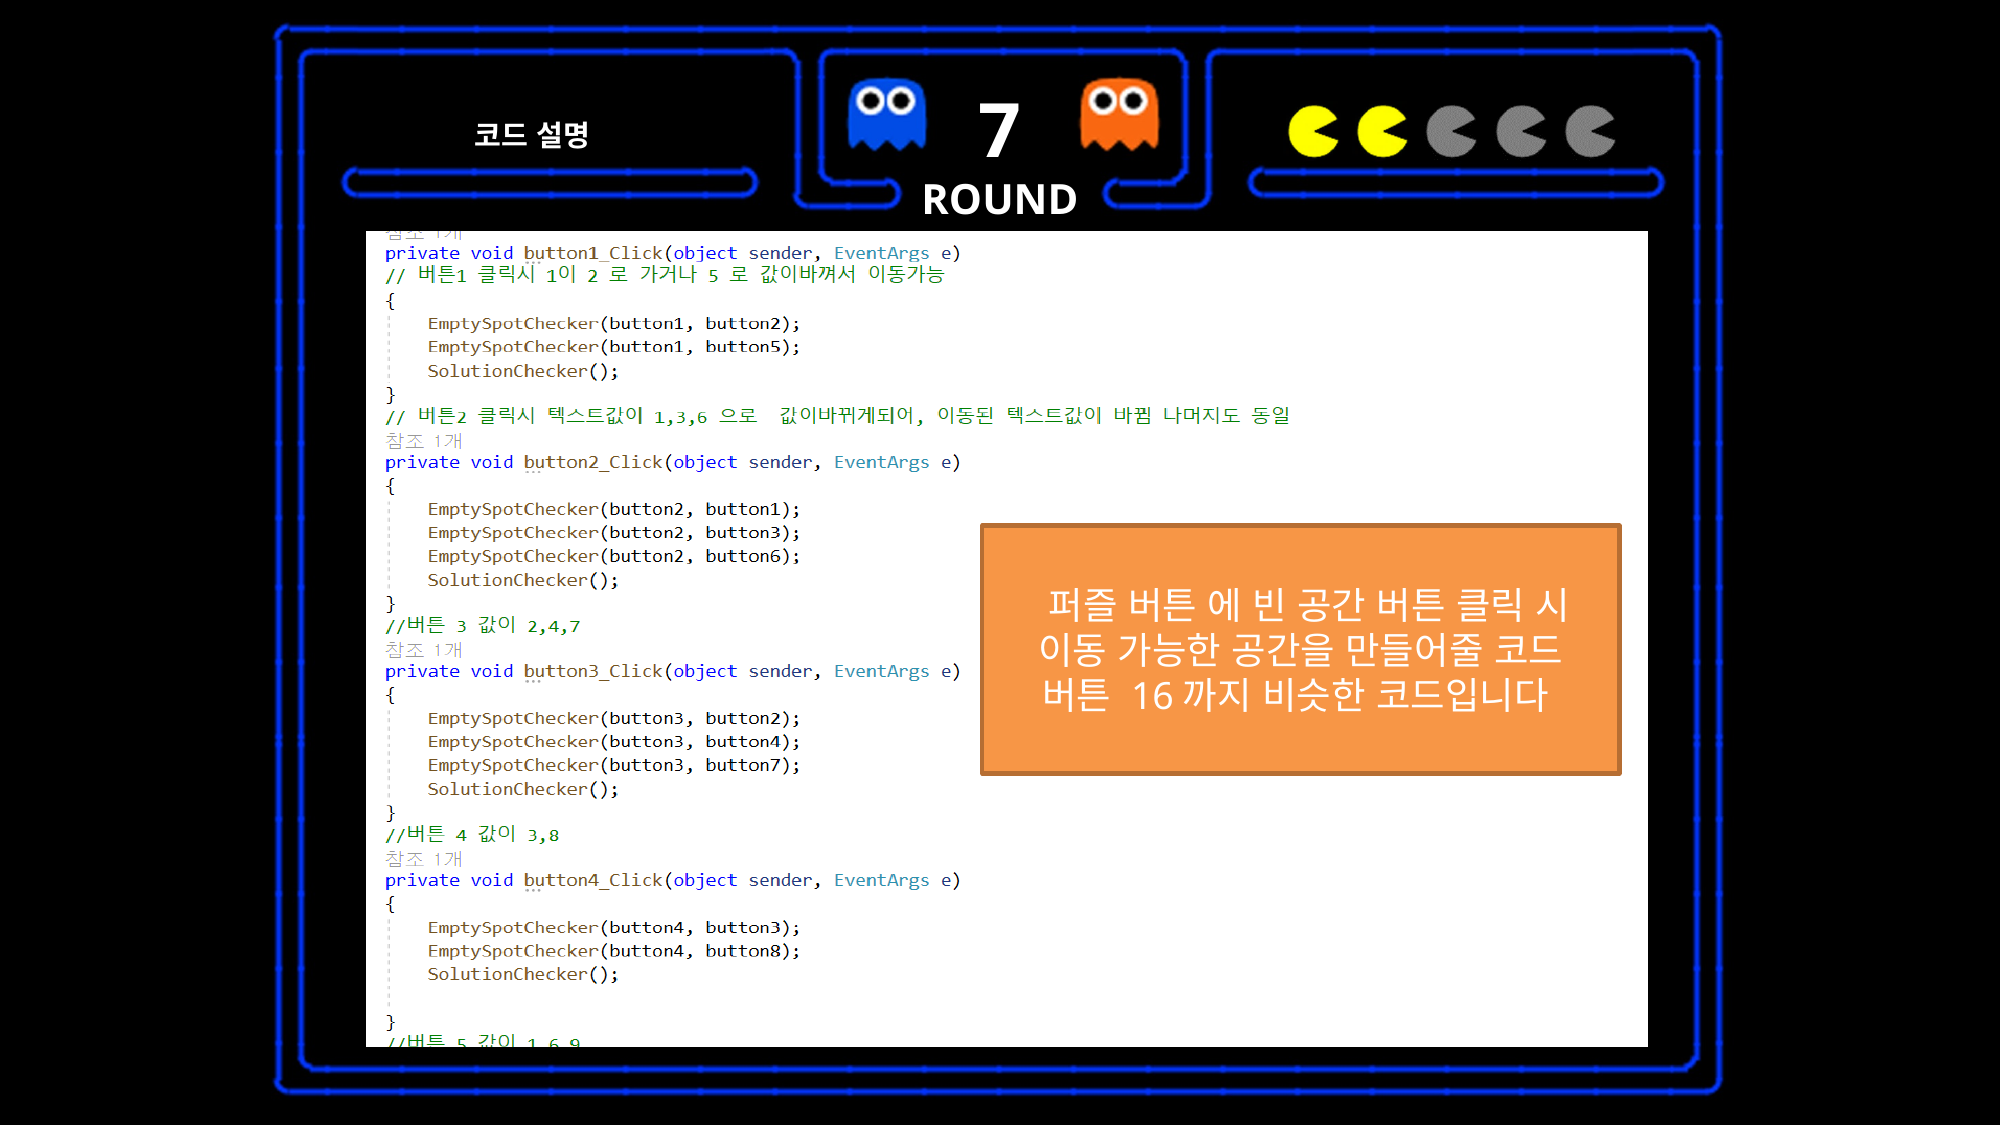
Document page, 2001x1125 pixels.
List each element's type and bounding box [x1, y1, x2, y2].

picture [249, 0, 1751, 1124]
